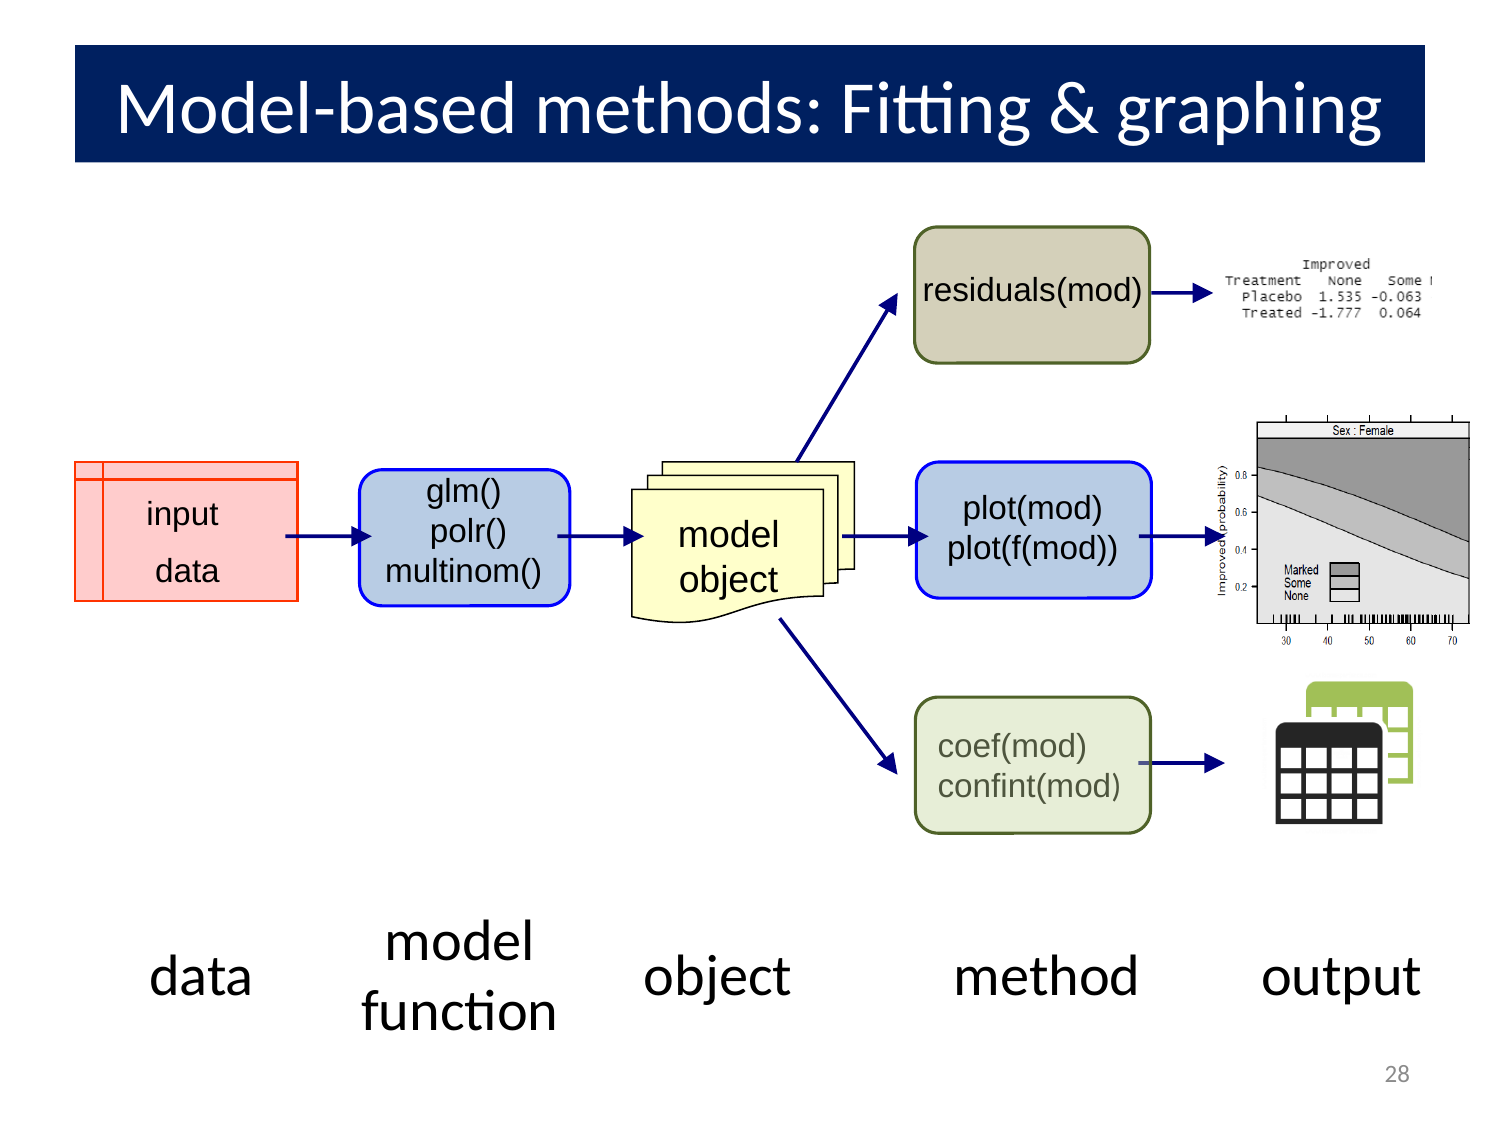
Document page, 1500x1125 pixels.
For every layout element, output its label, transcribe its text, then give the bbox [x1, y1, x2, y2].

slide_number 28 [1074, 1042, 1425, 1103]
text_box output [1230, 930, 1453, 1015]
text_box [1151, 257, 1432, 324]
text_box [74, 461, 556, 606]
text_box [841, 470, 1133, 599]
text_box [796, 226, 1175, 463]
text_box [557, 461, 855, 624]
text_box method [935, 930, 1159, 1015]
text_box data [90, 930, 312, 1015]
title Model-based methods: Fitting & graphing [75, 45, 1425, 163]
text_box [1154, 671, 1423, 834]
text_box model function [312, 894, 607, 1050]
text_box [779, 617, 1151, 834]
text_box object [606, 930, 830, 1015]
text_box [1138, 412, 1471, 646]
